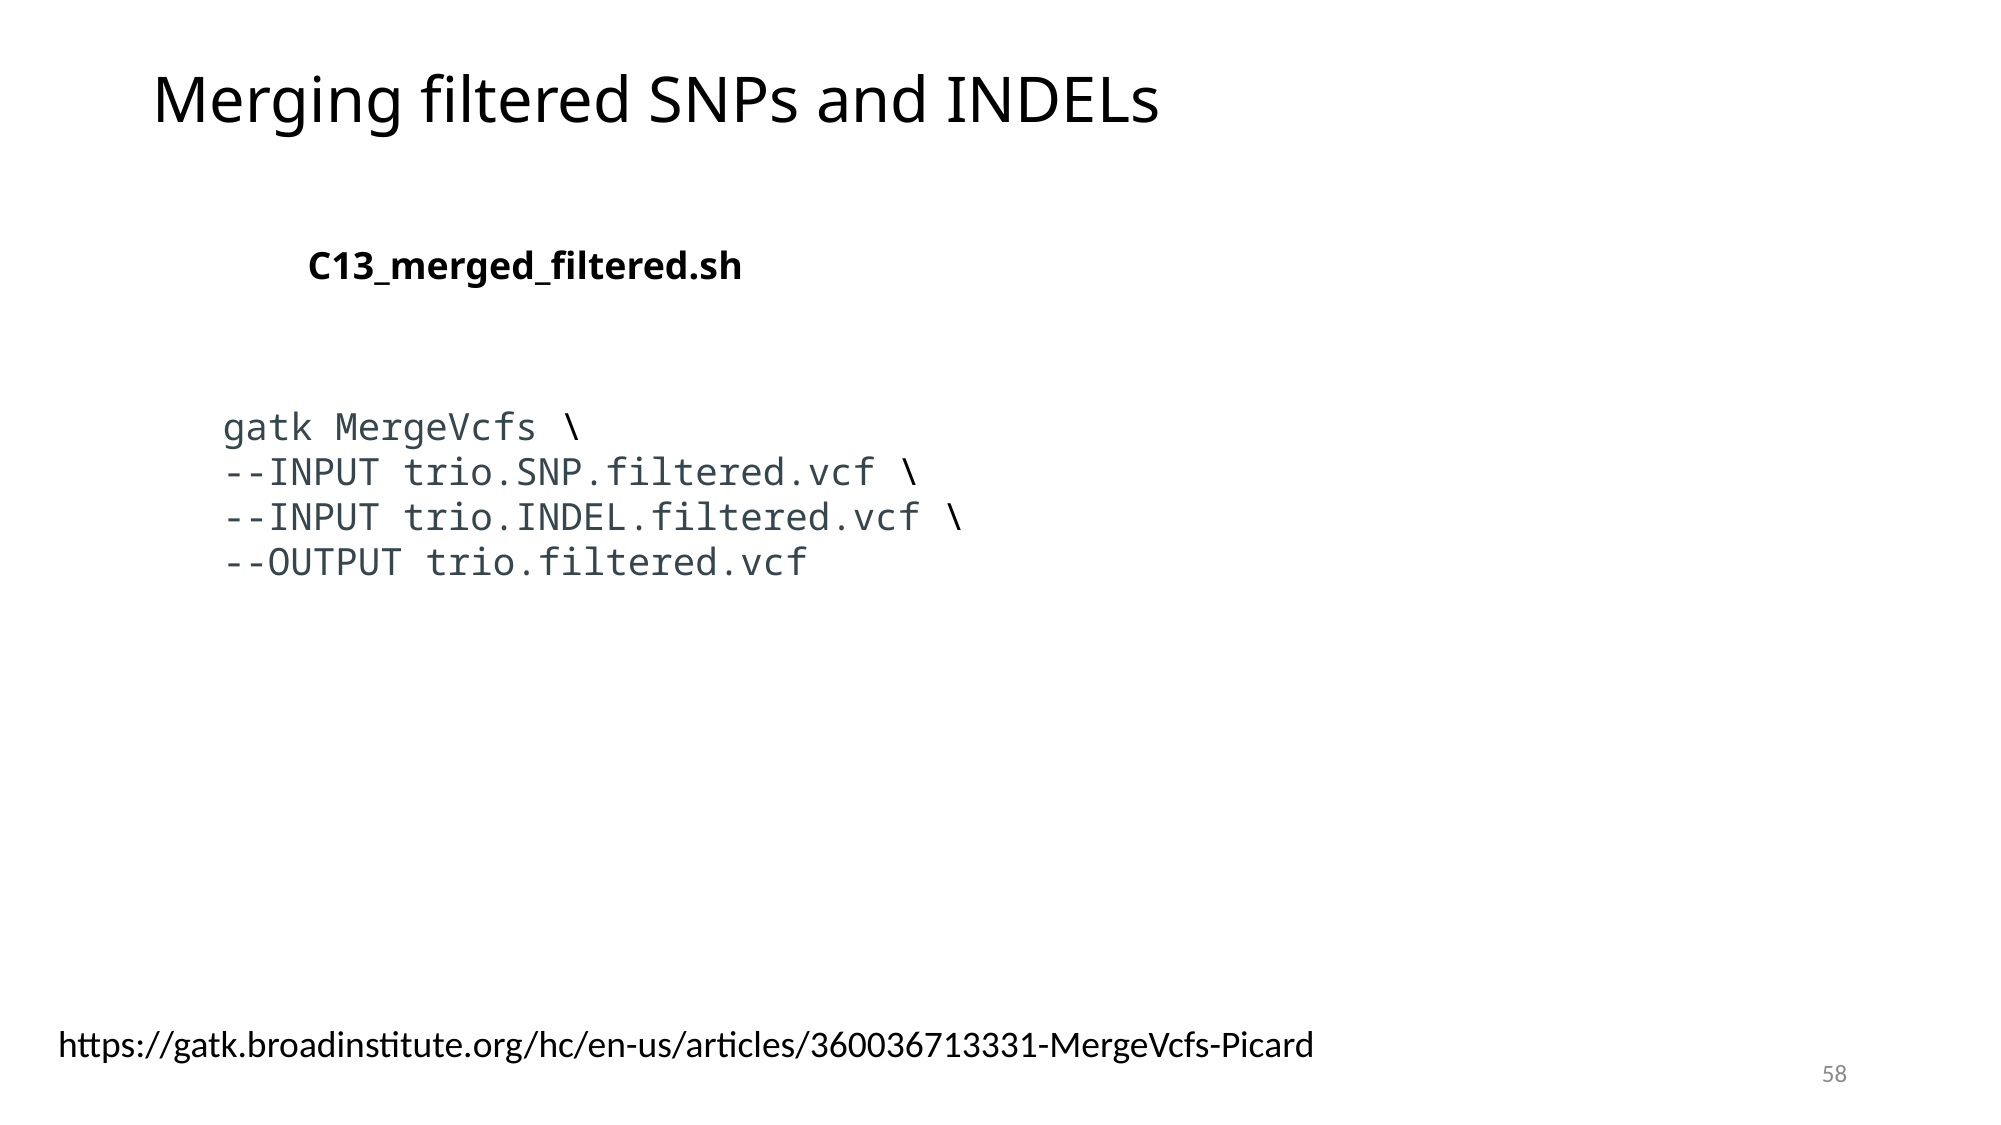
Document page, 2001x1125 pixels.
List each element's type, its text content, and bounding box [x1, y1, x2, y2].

text_box https://gatk.broadinstitute.org/hc/en-us/articles/360036713331-MergeVcfs-Picard [43, 1012, 1713, 1073]
title Merging filtered SNPs and INDELs [137, 59, 1863, 144]
text_box C13_merged_filtered.sh [292, 234, 1294, 294]
text_box gatk MergeVcfs \ --INPUT trio.SNP.filtered.vcf \ --INPUT trio.INDEL.filtered.vcf \ --OUTPUT trio.filtered.vcf [208, 395, 1349, 591]
slide_number 58 [1412, 1042, 1863, 1103]
